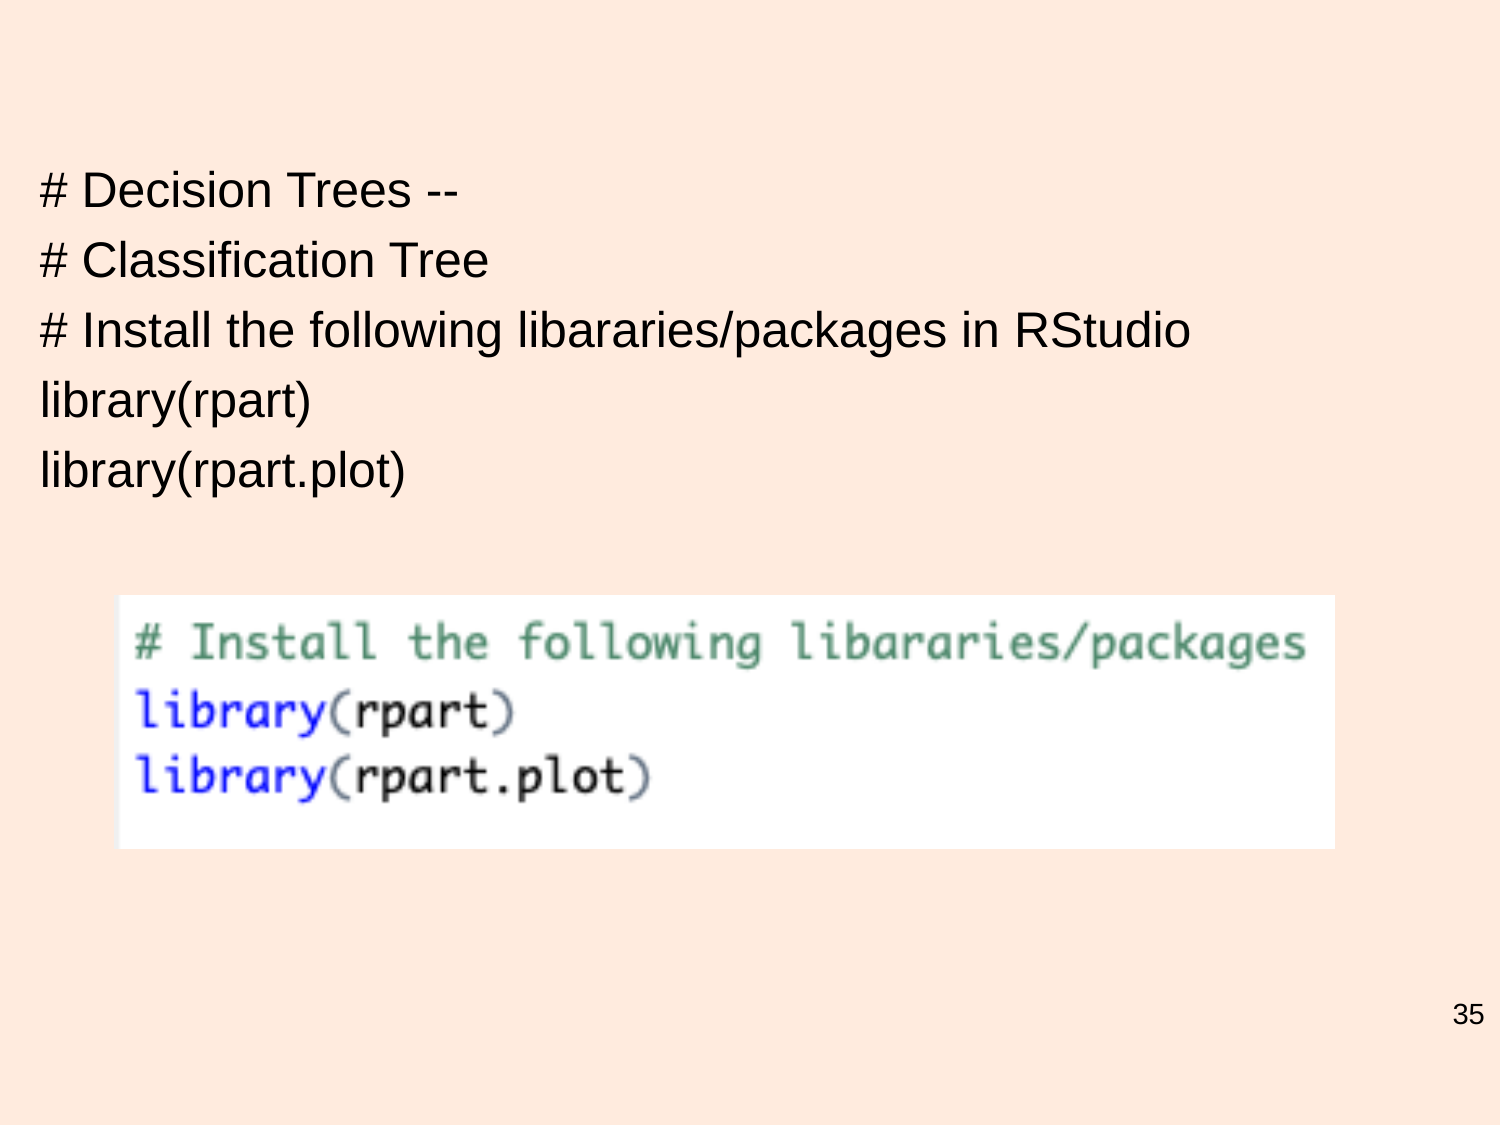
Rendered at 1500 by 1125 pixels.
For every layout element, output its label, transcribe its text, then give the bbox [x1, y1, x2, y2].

slide_number 35 [1187, 987, 1500, 1063]
picture [113, 594, 1336, 849]
list # Decision Trees -- # Classification Tree # Install the following libararies/packages in RStudio library(rpart) library(rpart.plot) [24, 149, 1463, 1100]
